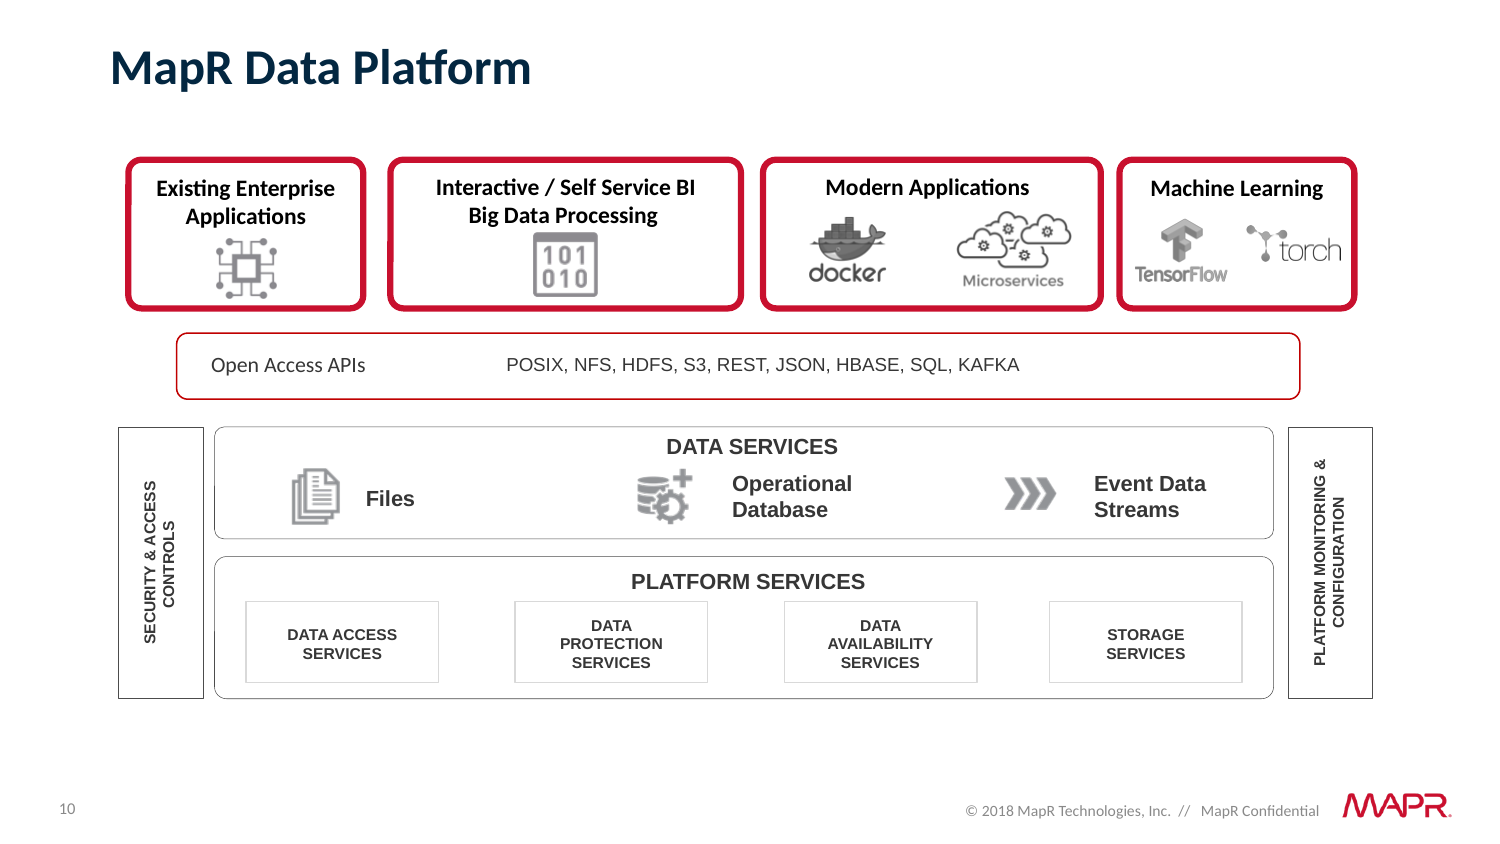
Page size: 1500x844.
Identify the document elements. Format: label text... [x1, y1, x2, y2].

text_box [762, 159, 1102, 309]
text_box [1119, 159, 1355, 309]
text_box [214, 425, 1274, 540]
picture [1131, 218, 1231, 282]
picture [1245, 225, 1342, 262]
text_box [214, 556, 1274, 699]
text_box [390, 159, 742, 309]
picture [804, 213, 893, 287]
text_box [176, 332, 1301, 400]
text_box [1287, 426, 1373, 699]
picture [1332, 783, 1460, 827]
picture [943, 207, 1085, 299]
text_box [128, 159, 364, 309]
title MapR Data Platform [94, 33, 1402, 148]
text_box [118, 426, 204, 699]
